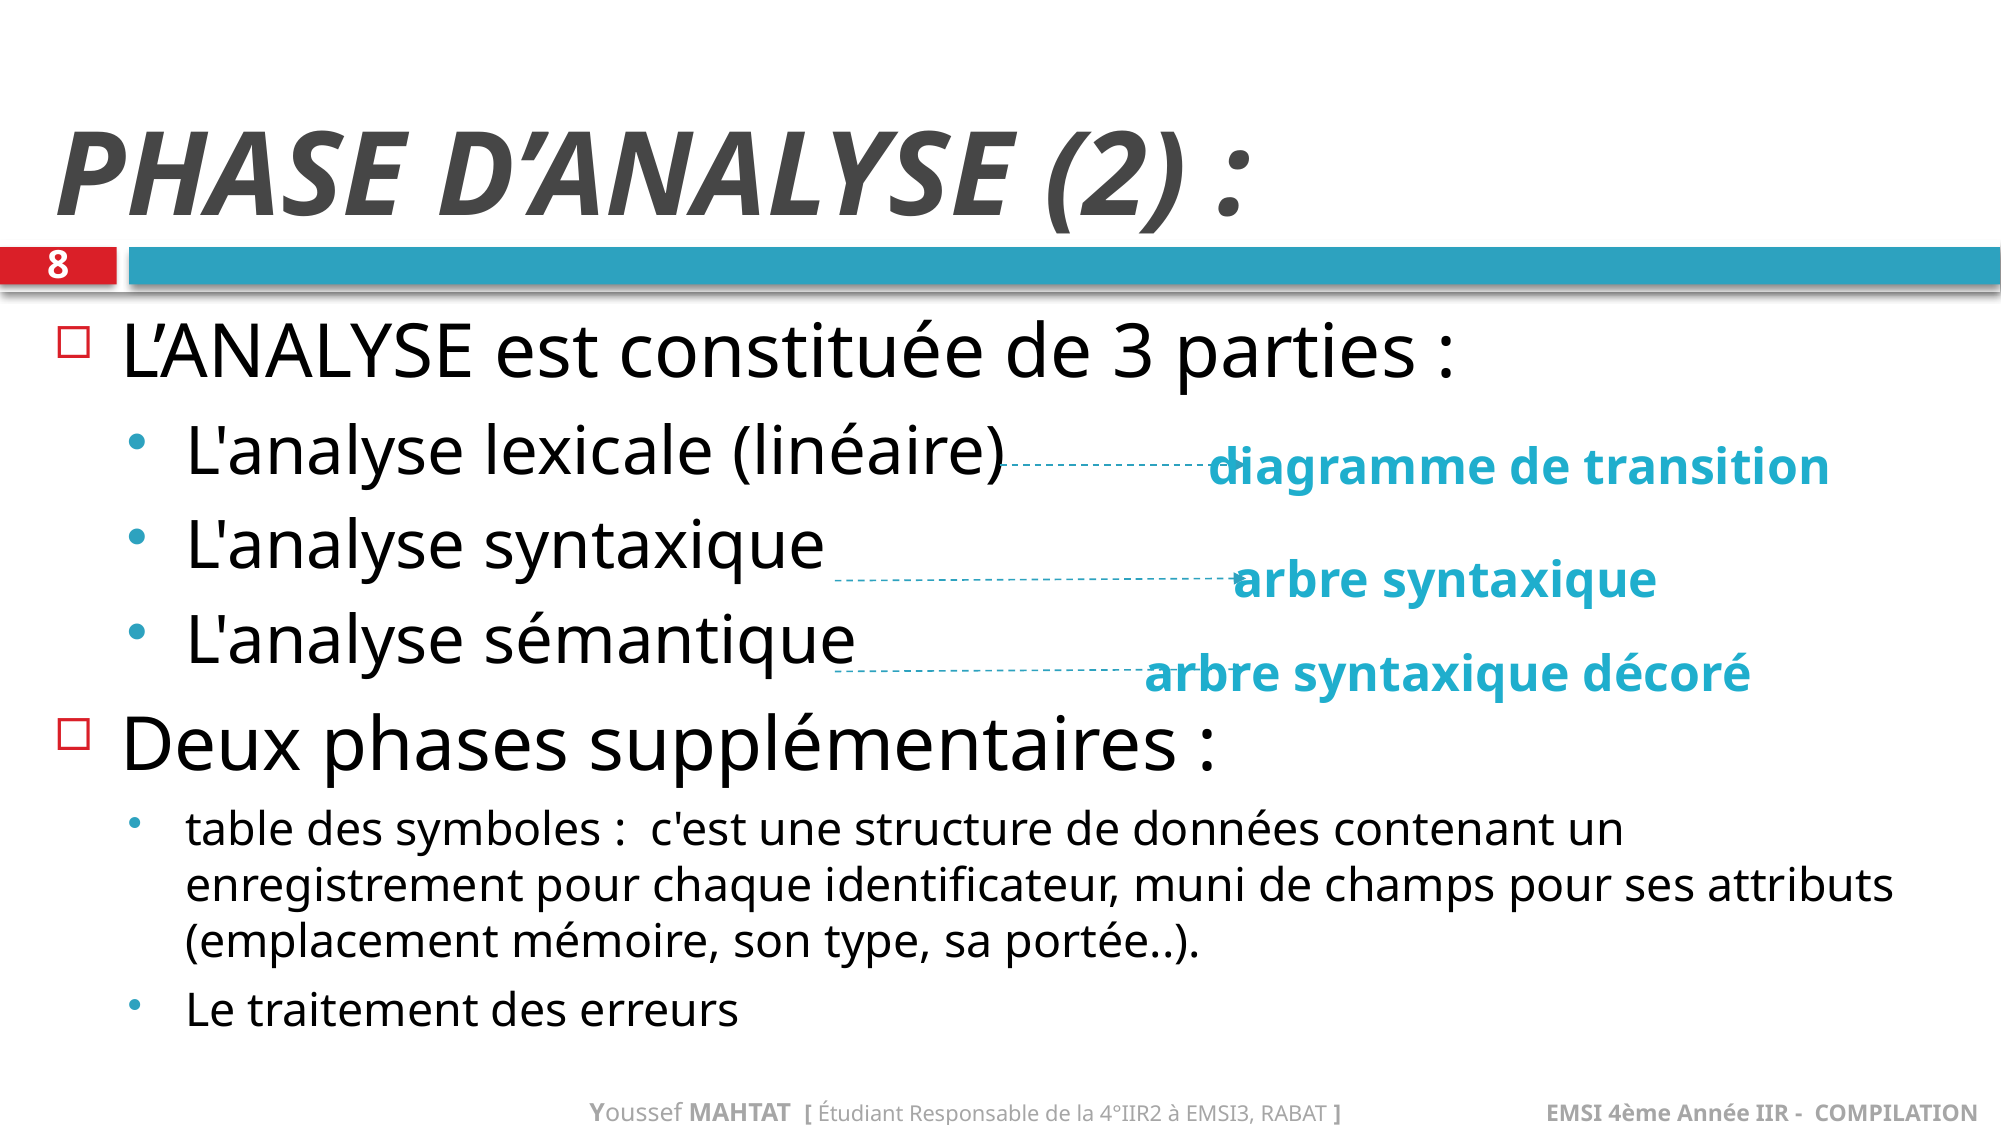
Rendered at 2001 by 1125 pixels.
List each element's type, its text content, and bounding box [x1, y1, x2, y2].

title PHASE D’ANALYSE (2) : [40, 25, 1981, 246]
text_box arbre syntaxique [1218, 540, 1674, 616]
slide_number 8 [0, 245, 117, 286]
list L’ANALYSE est constituée de 3 parties : L'analyse lexicale (linéaire) L'analyse syntaxique L'analyse sémantique Deux phases supplémentaires : table des symboles : c'est une structure de données contenant un enregistrement pour chaque identificateur, muni de champs pour ses attributs (emplacement mémoire, son type, sa portée..). Le traitement des erreurs [40, 295, 1981, 1046]
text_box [834, 668, 1247, 672]
text_box diagramme de transition [1193, 426, 1846, 502]
text_box arbre syntaxique décoré [1129, 633, 1767, 709]
